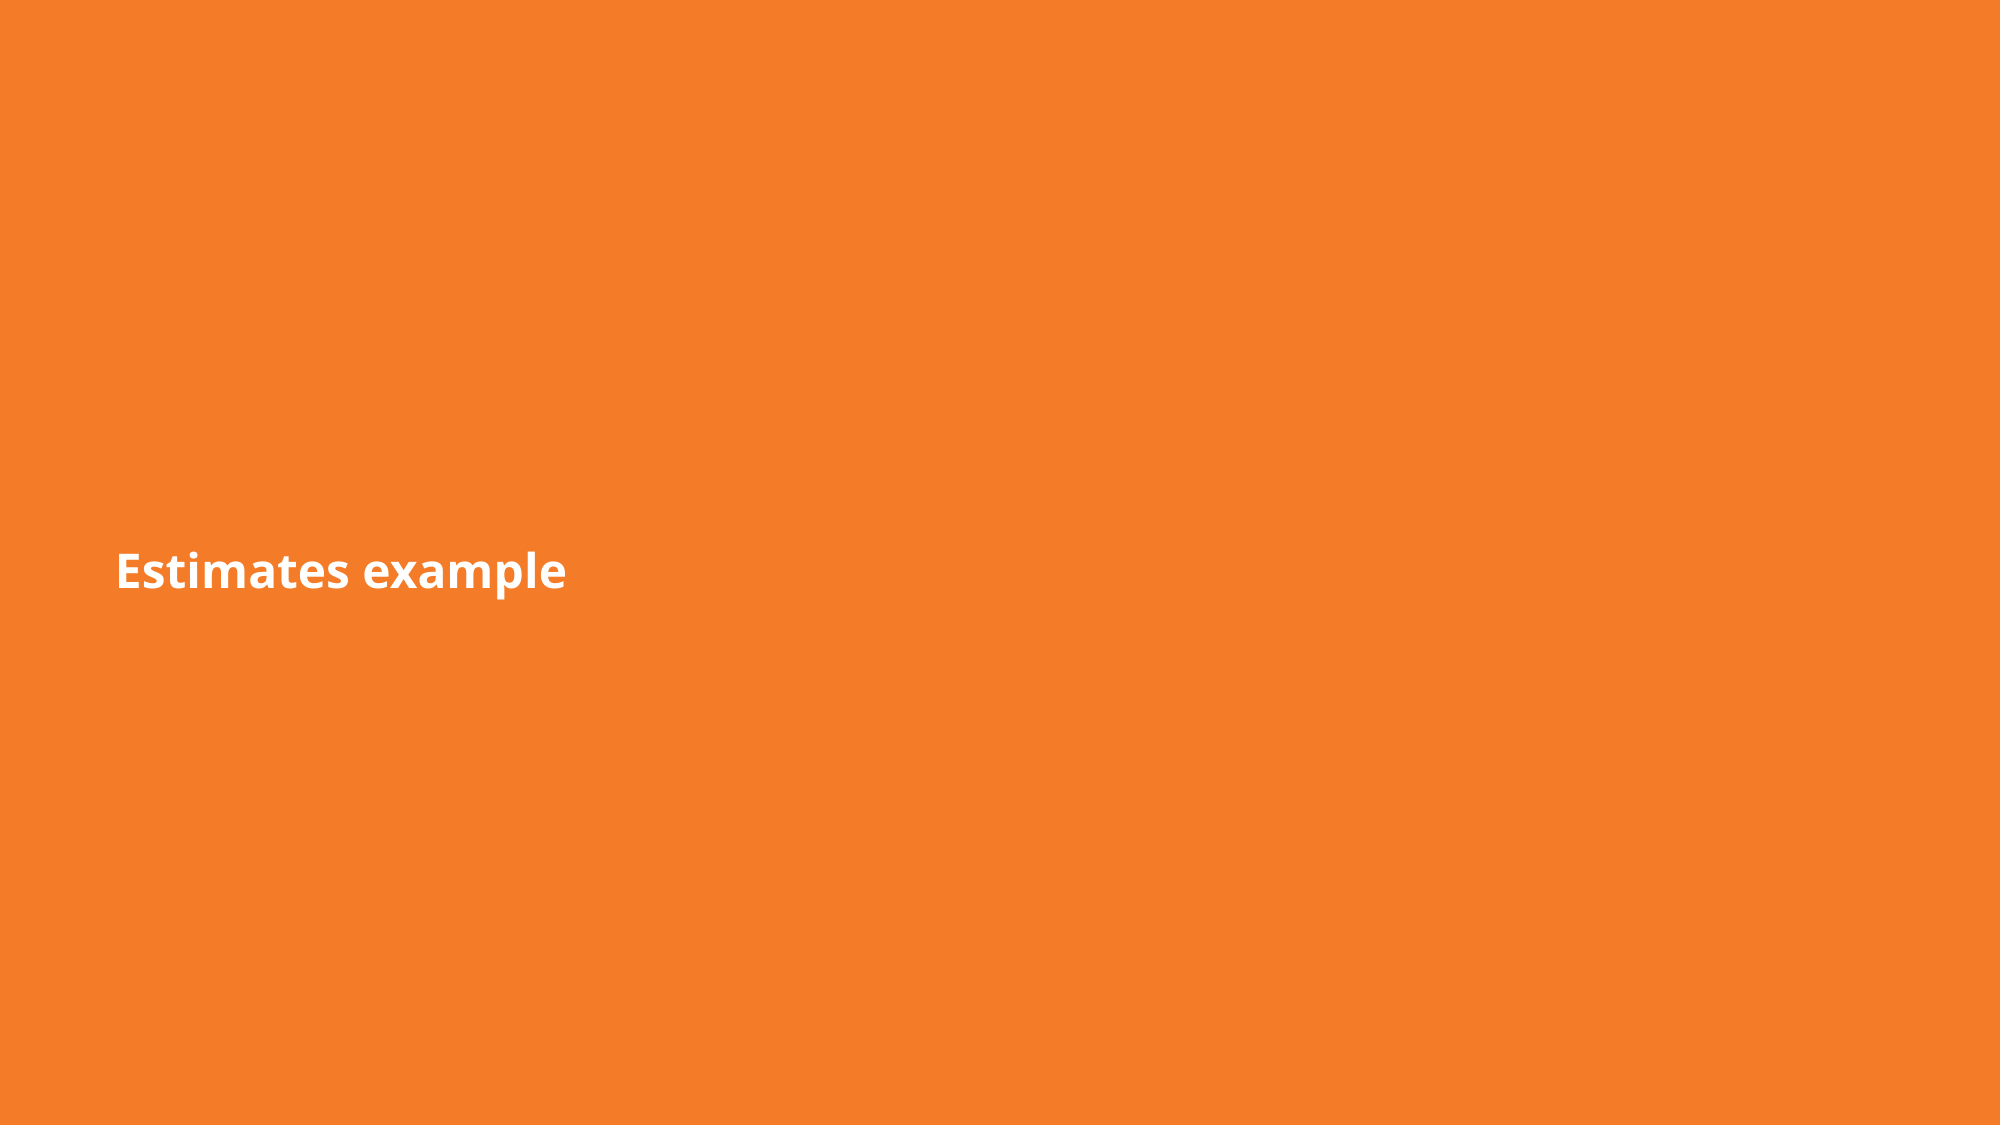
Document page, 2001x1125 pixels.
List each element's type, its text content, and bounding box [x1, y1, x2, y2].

title Estimates example [99, 503, 1900, 643]
